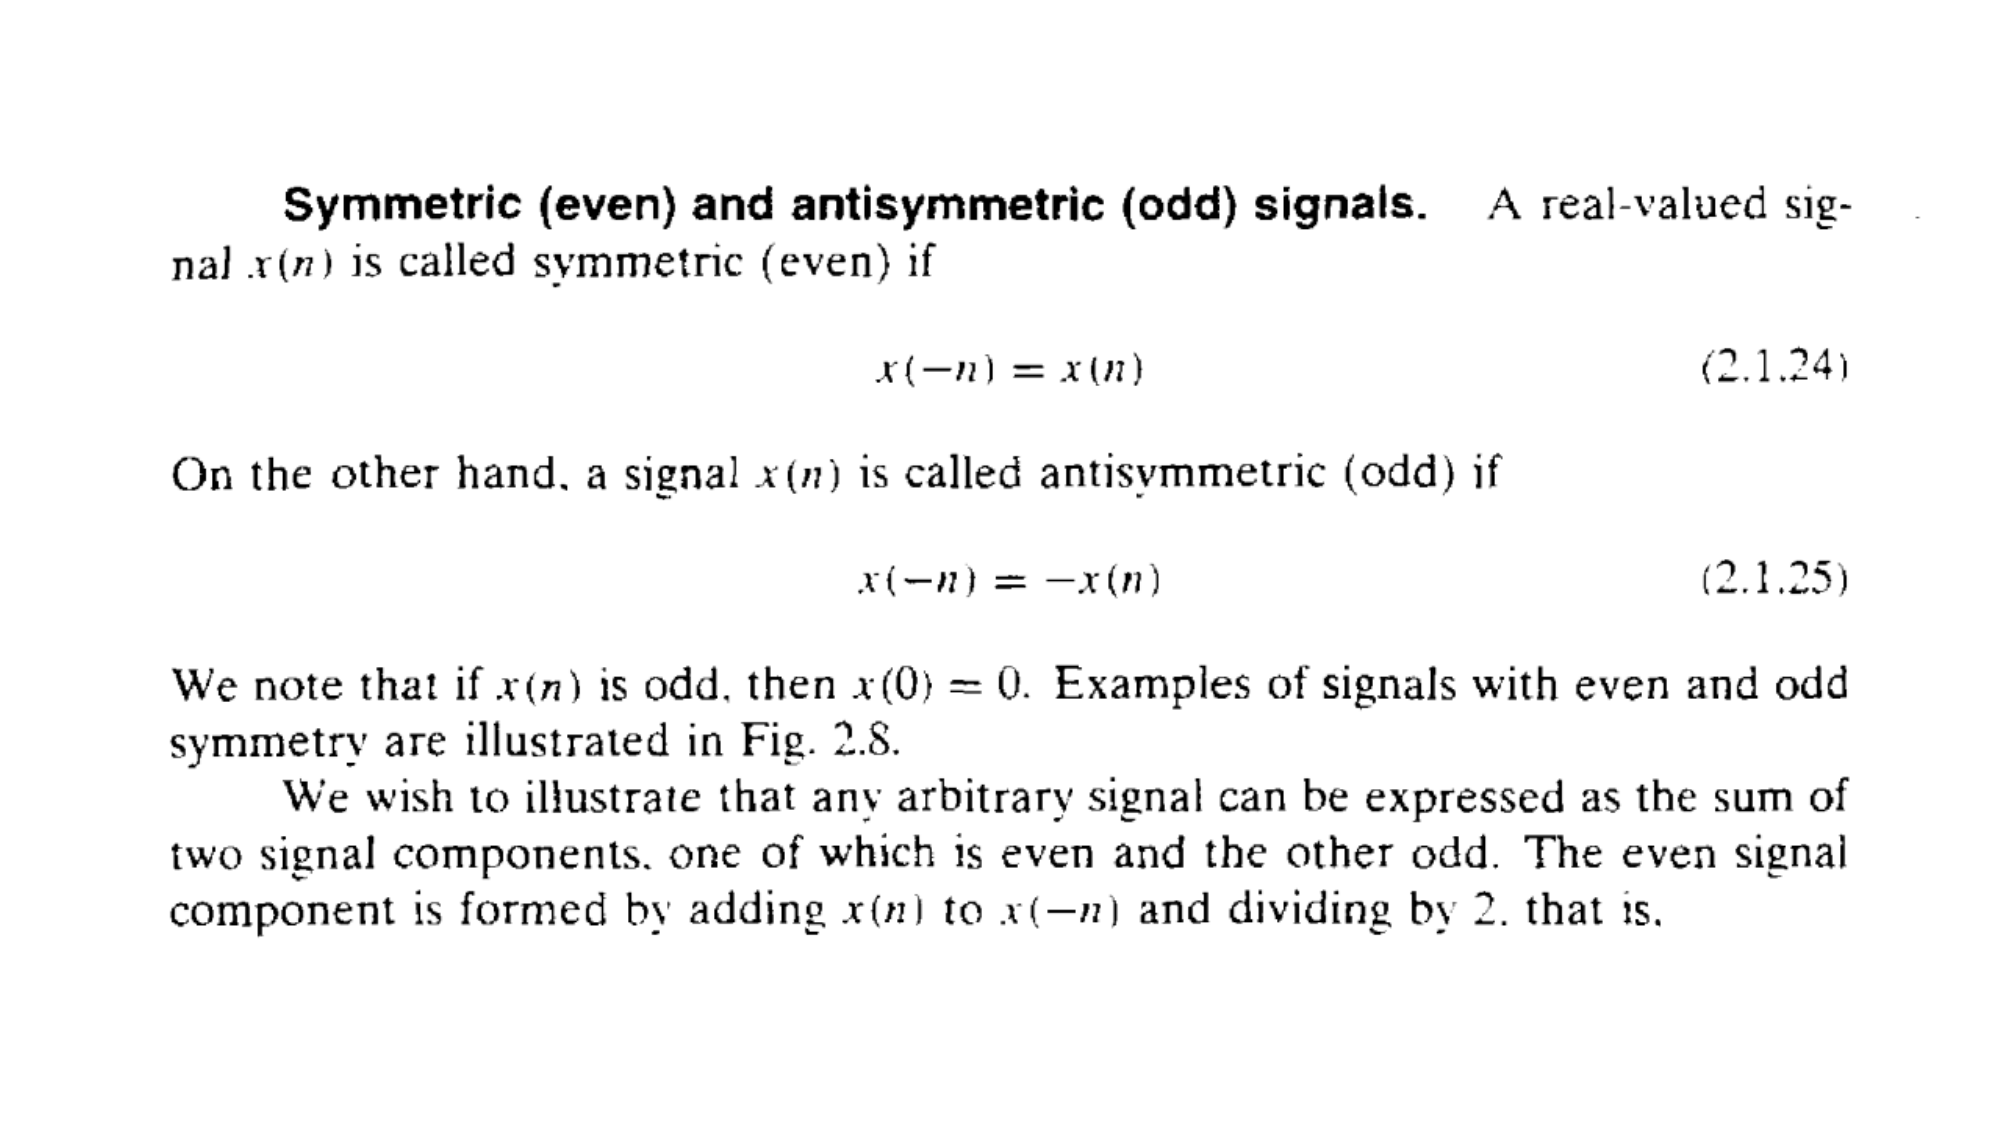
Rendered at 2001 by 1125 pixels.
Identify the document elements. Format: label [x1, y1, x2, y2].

picture [3, 167, 1997, 958]
